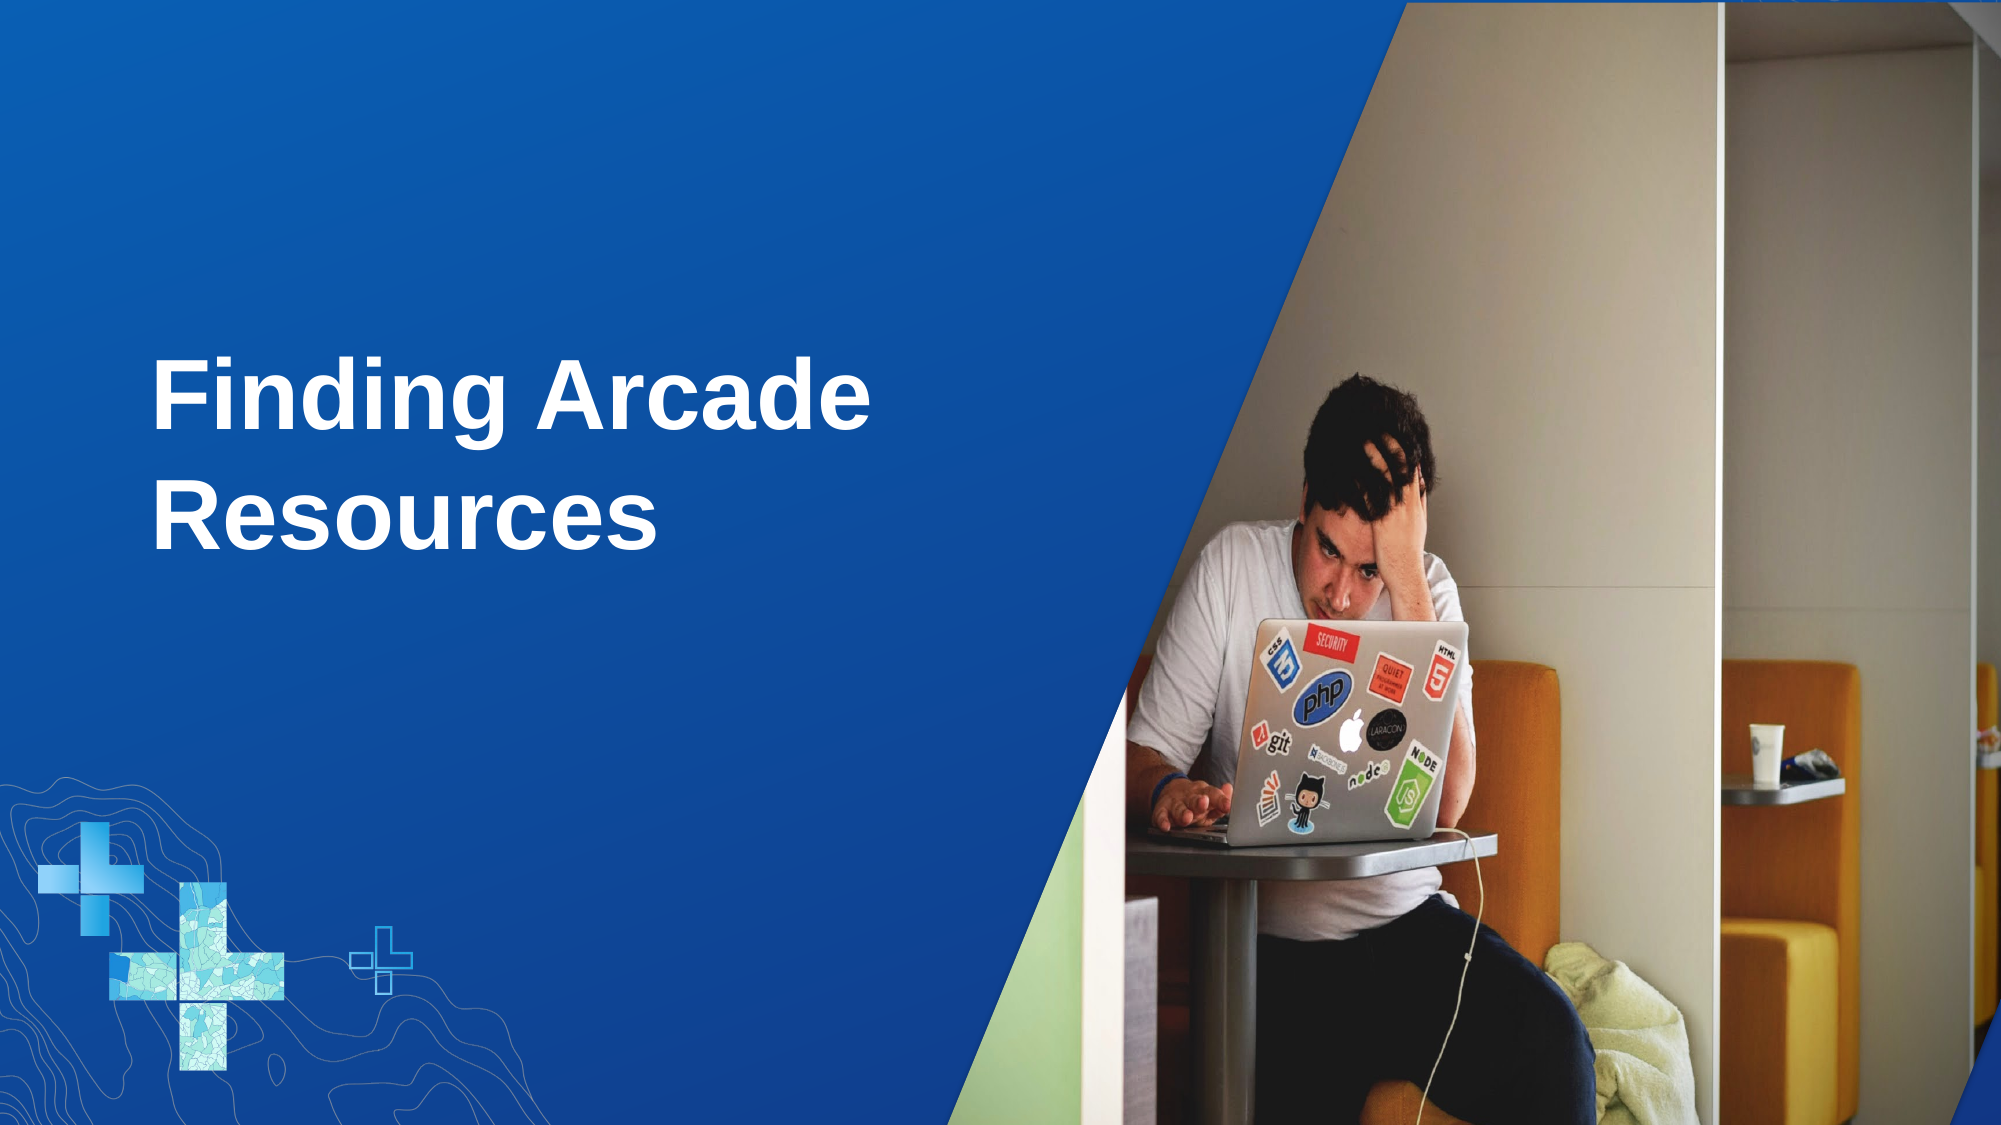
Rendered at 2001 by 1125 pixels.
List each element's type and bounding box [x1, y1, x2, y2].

text_box [0, 0, 2000, 1125]
